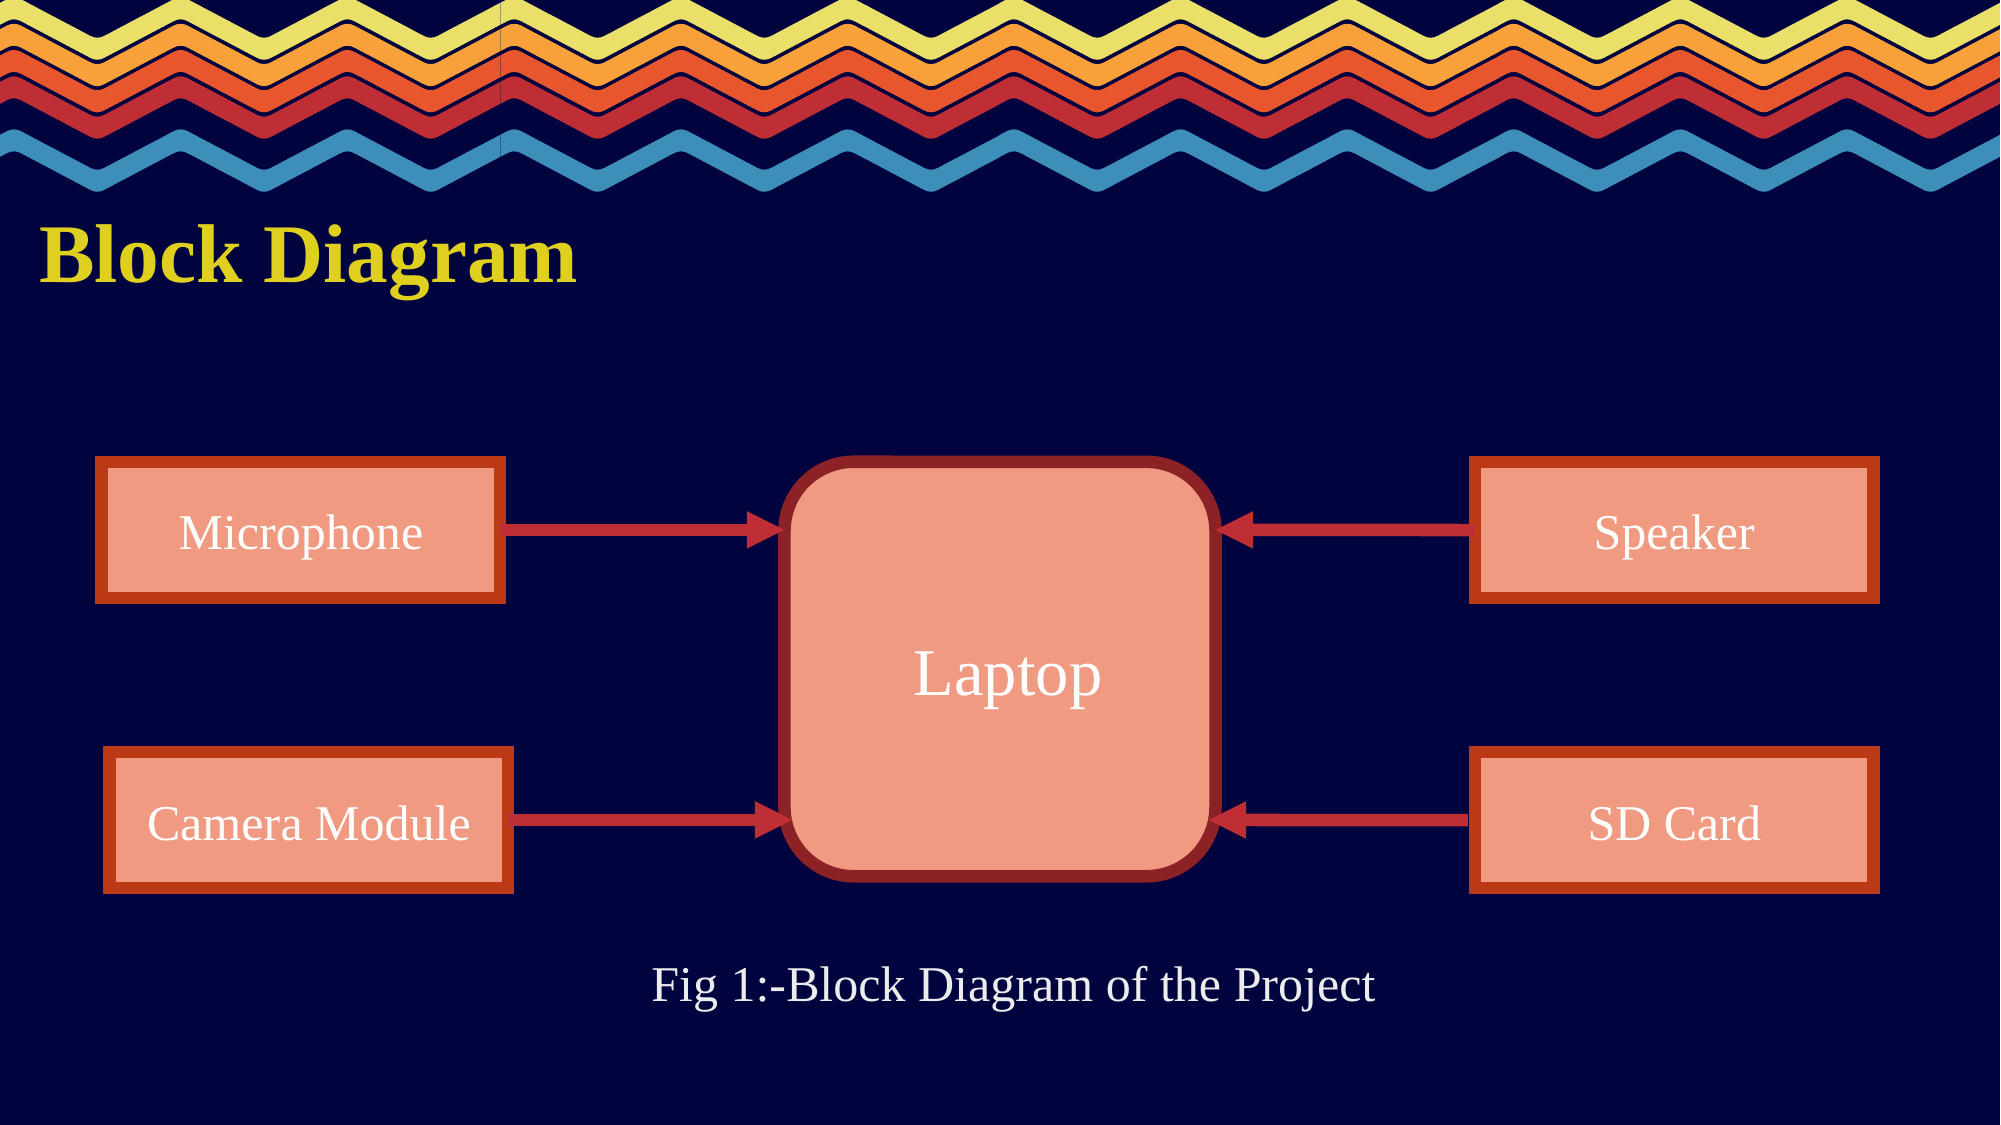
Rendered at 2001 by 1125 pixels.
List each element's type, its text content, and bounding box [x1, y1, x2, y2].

text_box Fig 1:-Block Diagram of the Project [624, 944, 1392, 1019]
text_box Laptop [783, 460, 1217, 878]
text_box Camera Module [109, 751, 509, 889]
text_box Block Diagram [24, 192, 594, 307]
text_box Microphone [101, 461, 501, 599]
text_box Speaker [1474, 461, 1874, 599]
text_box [0, 0, 2000, 192]
text_box SD Card [1474, 751, 1874, 889]
